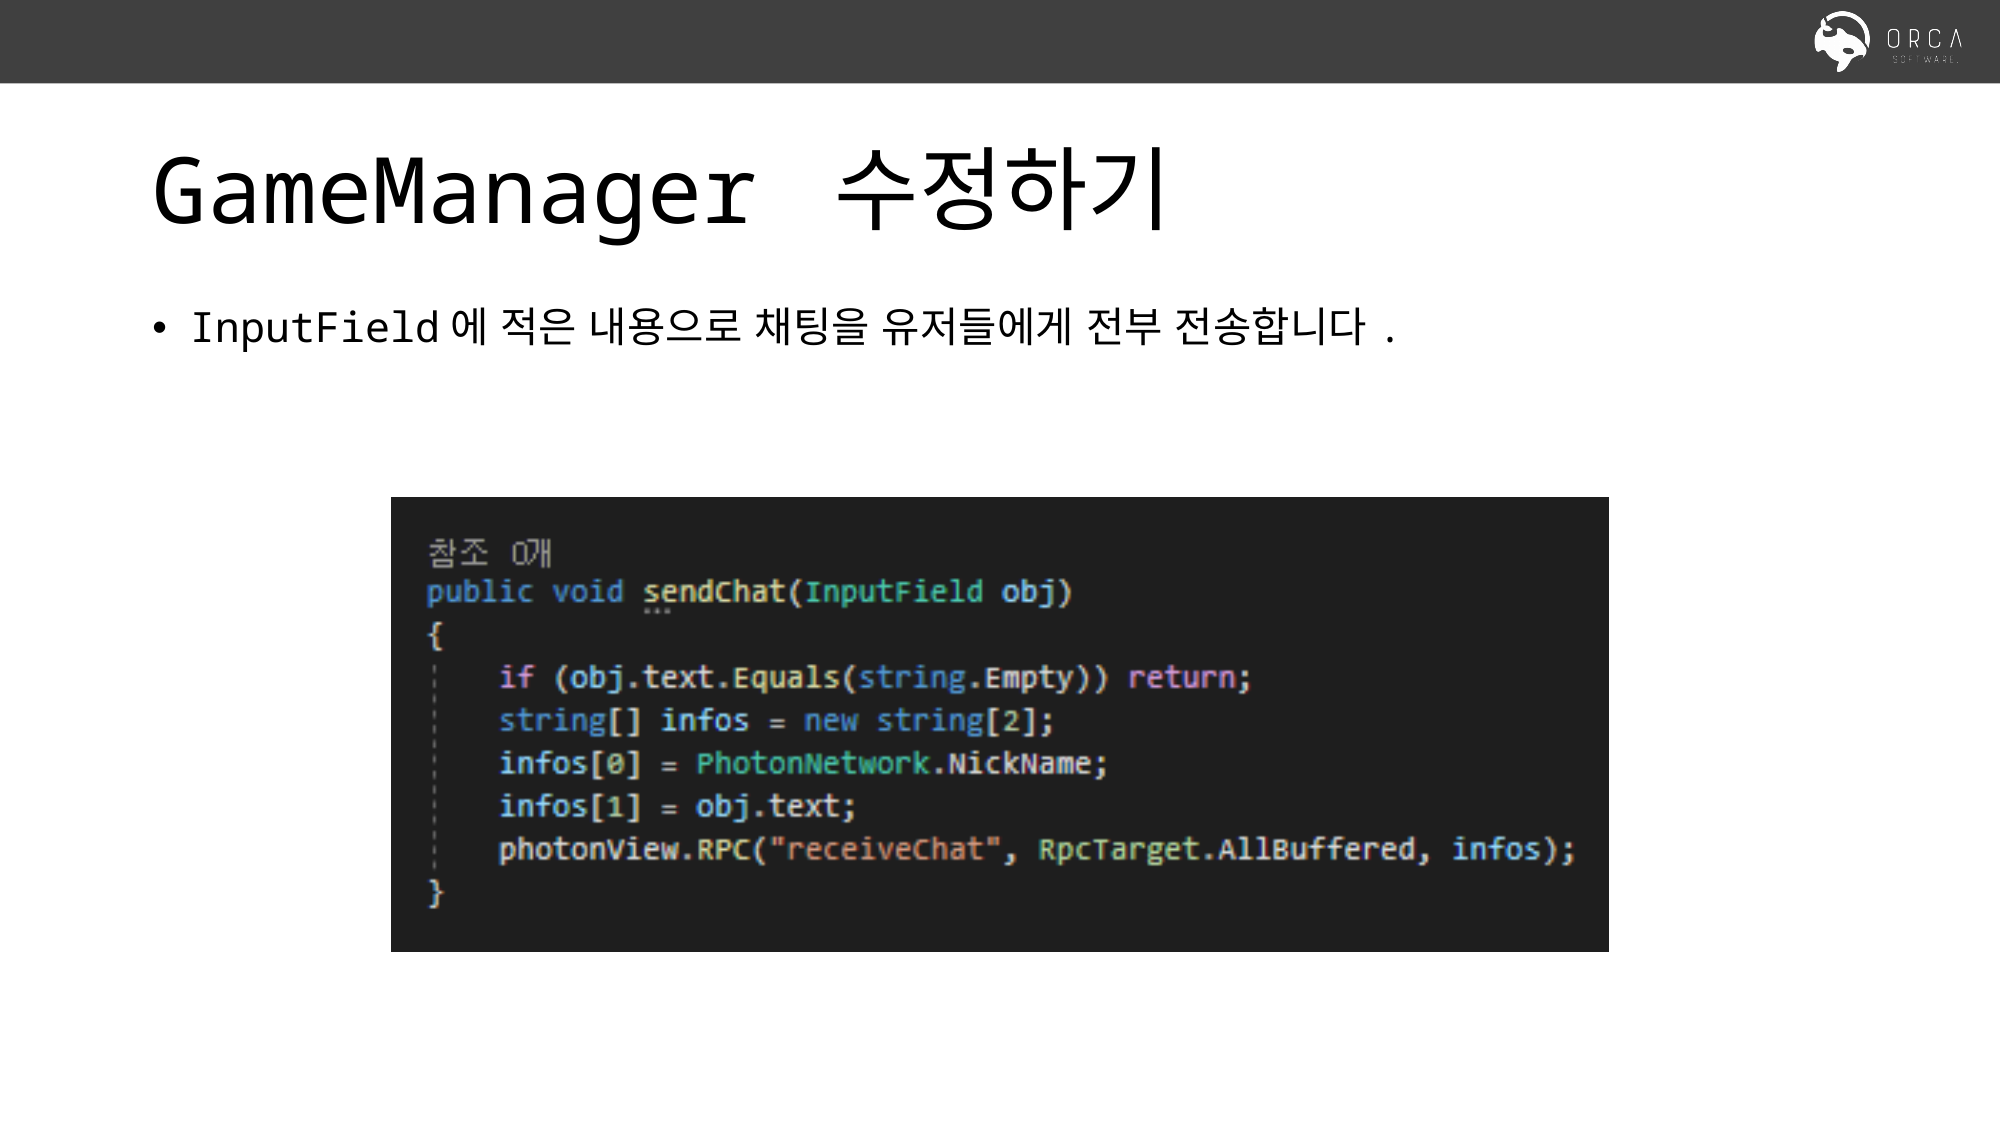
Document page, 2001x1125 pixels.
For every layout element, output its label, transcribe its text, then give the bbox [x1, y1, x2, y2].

picture [391, 497, 1609, 952]
list InputField에 적은 내용으로 채팅을 유저들에게 전부 전송합니다. [137, 299, 1903, 1014]
title GameManager 수정하기 [137, 109, 1863, 278]
